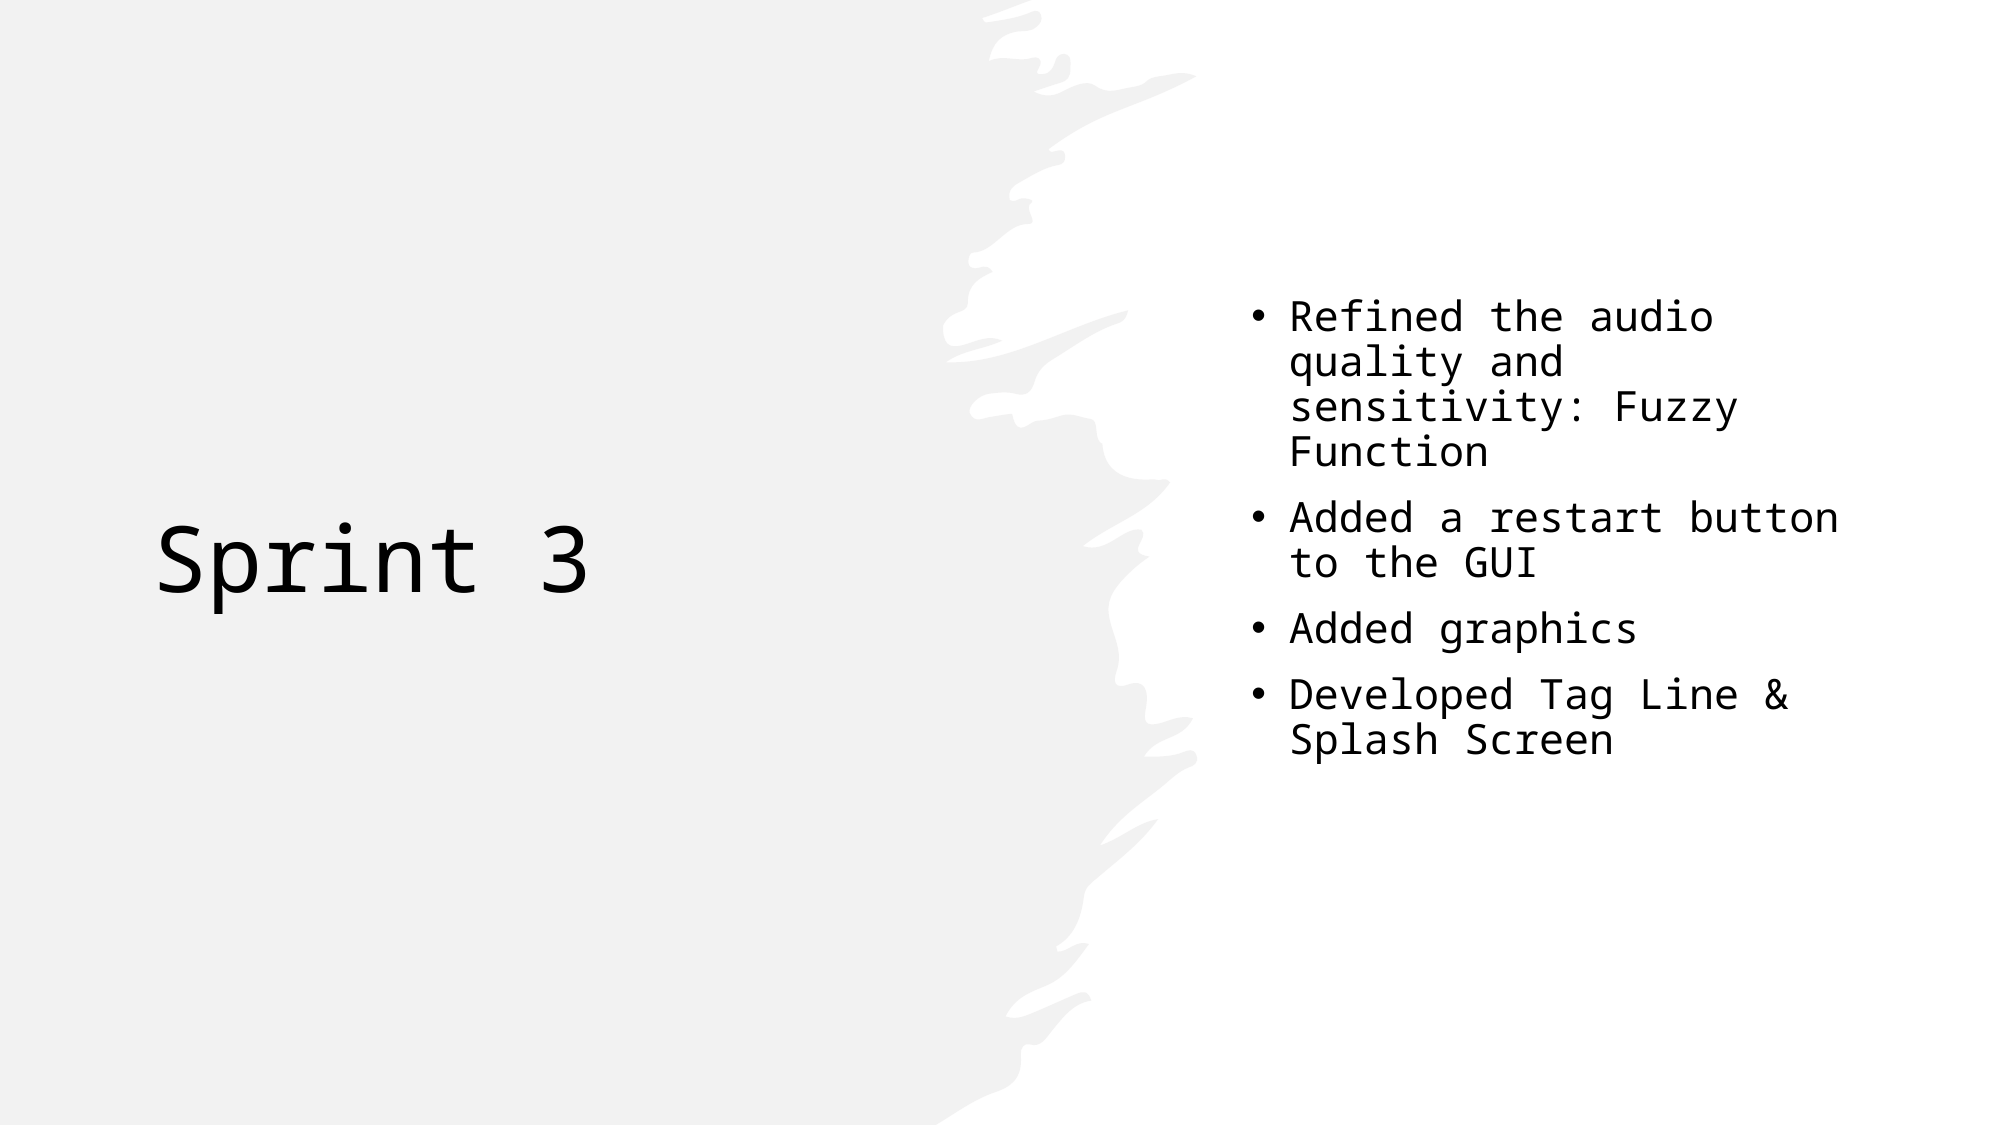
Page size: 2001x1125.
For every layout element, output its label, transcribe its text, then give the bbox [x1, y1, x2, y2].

title Sprint 3 [137, 174, 950, 951]
list Refined the audio quality and sensitivity: Fuzzy Function Added a restart button to the GUI Added graphics Developed Tag Line & Splash Screen [1236, 116, 1863, 1008]
text_box [938, 0, 2000, 1125]
text_box [0, 0, 1198, 1125]
